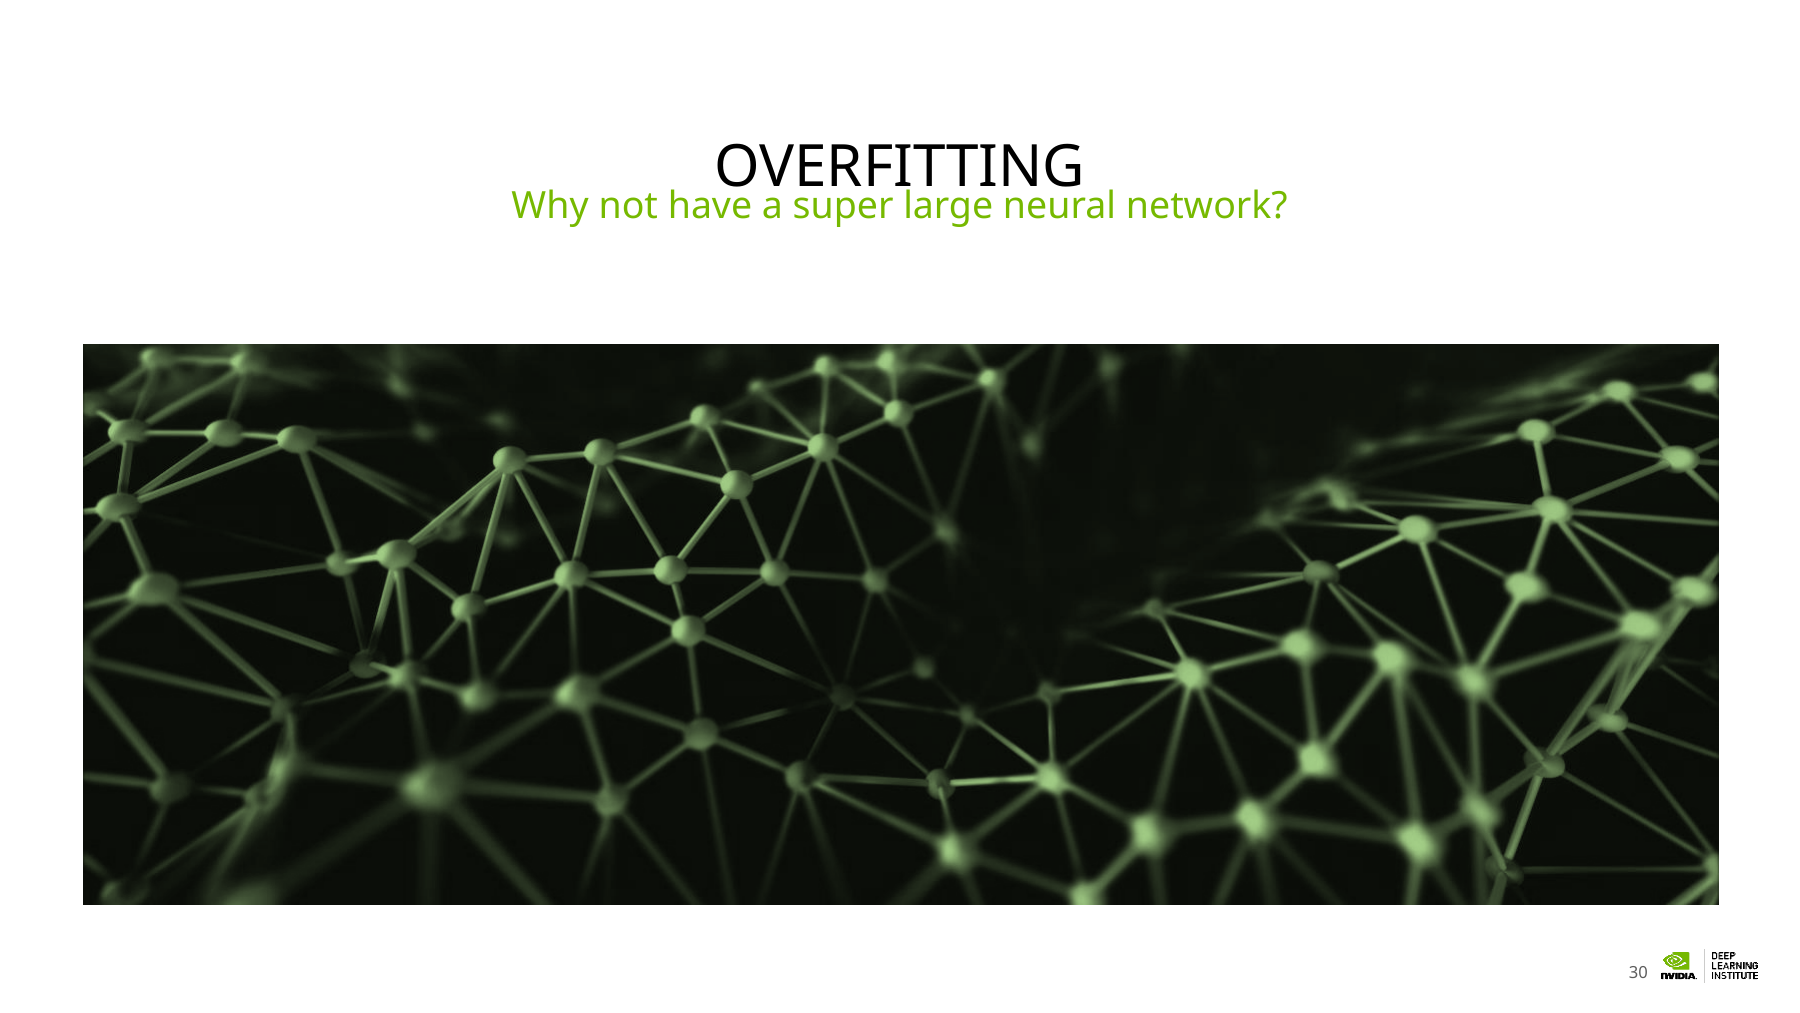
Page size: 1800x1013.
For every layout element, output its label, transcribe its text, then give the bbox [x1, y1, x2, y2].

picture [1661, 949, 1704, 983]
list Why not have a super large neural network? [81, 178, 1719, 265]
title Overfitting [81, 108, 1719, 178]
picture [83, 344, 1719, 906]
picture [1705, 949, 1758, 983]
